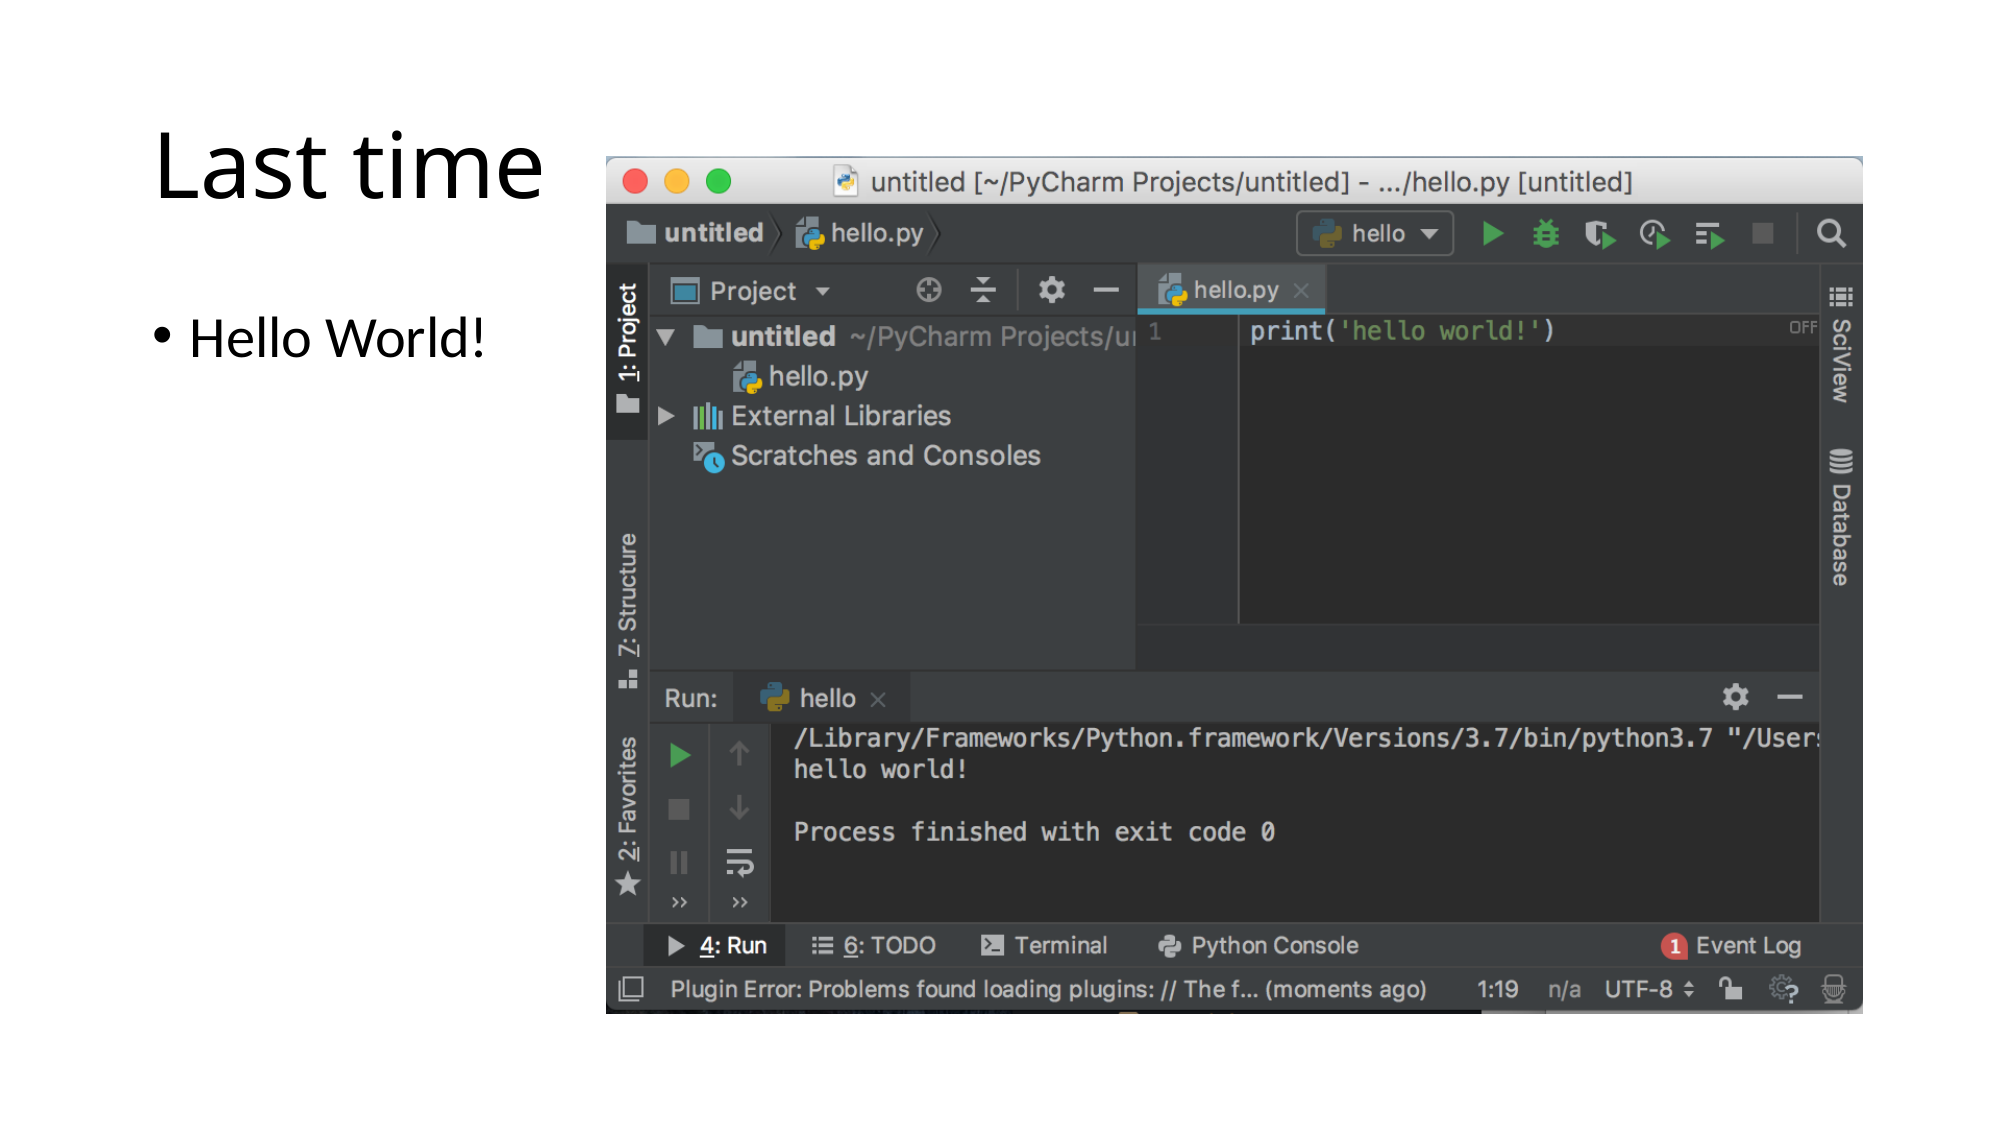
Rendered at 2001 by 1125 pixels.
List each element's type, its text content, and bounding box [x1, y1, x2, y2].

title Last time [137, 59, 1863, 278]
list Hello World! [137, 299, 584, 1014]
picture [606, 156, 1863, 1014]
